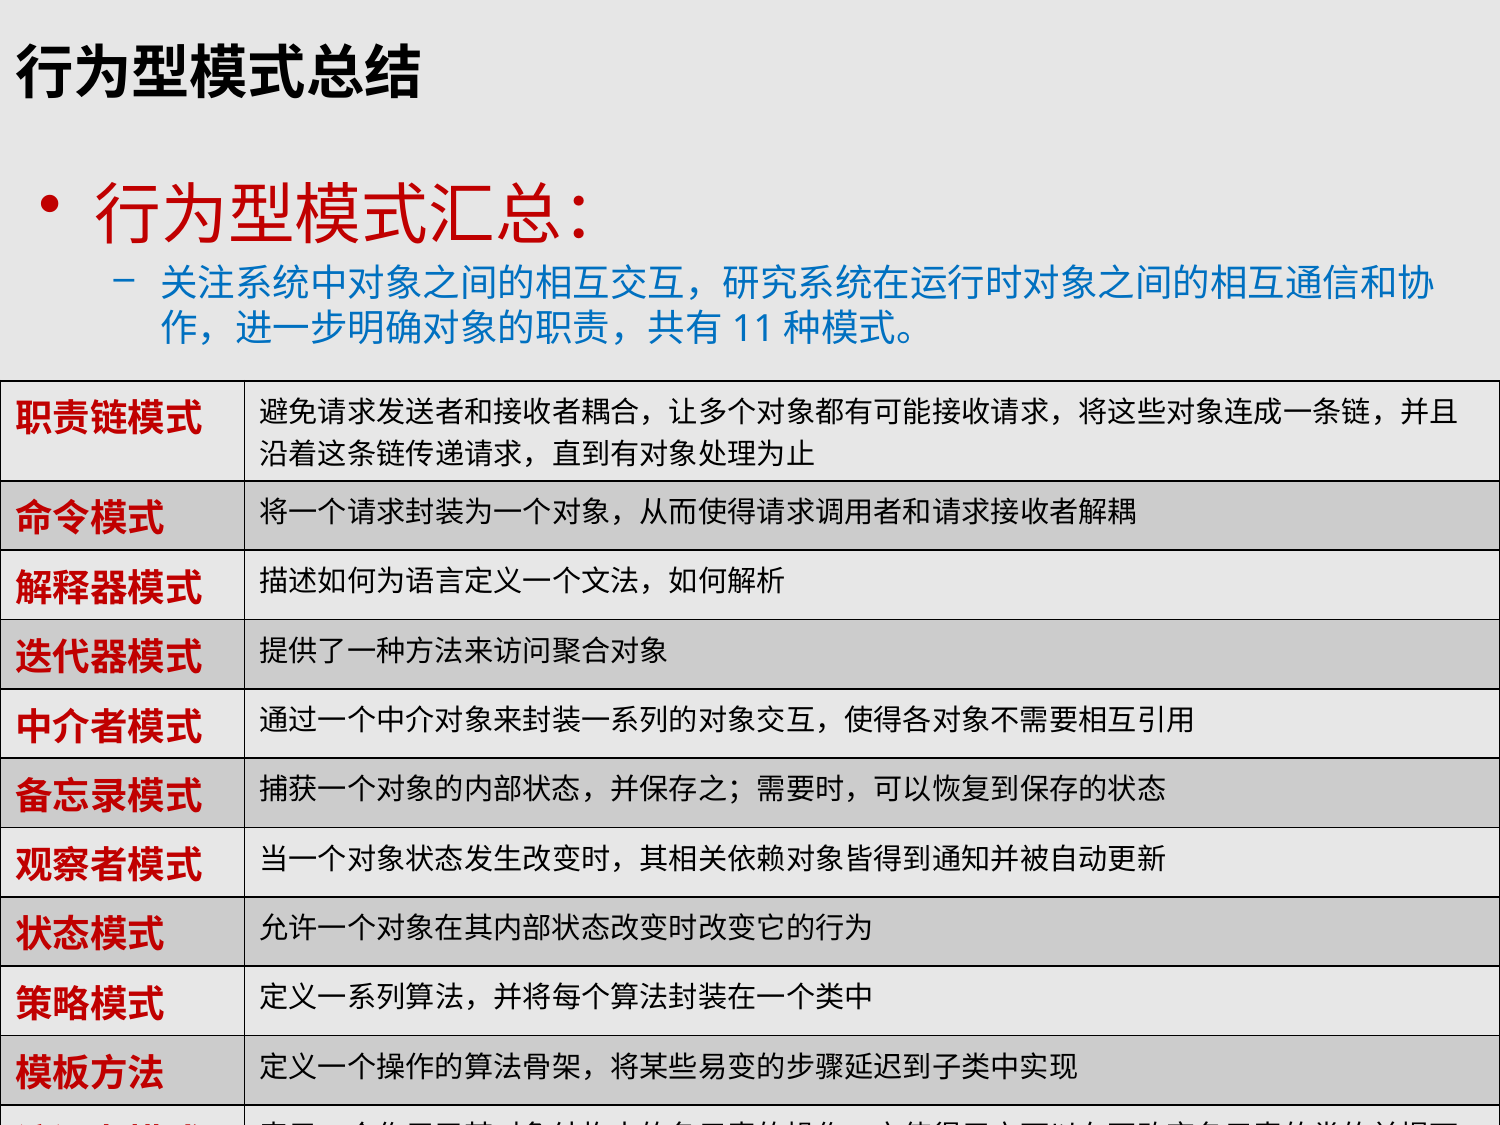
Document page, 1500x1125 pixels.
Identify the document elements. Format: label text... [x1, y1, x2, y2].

table_cell 中介者模式 [1, 690, 244, 757]
table_cell 模板方法 [1, 1036, 244, 1104]
table_cell 捕获一个对象的内部状态，并保存之；需要时，可以恢复到保存的状态 [245, 759, 1499, 827]
table_cell 通过一个中介对象来封装一系列的对象交互，使得各对象不需要相互引用 [245, 690, 1499, 757]
table_cell 迭代器模式 [1, 620, 244, 688]
table_cell 当一个对象状态发生改变时，其相关依赖对象皆得到通知并被自动更新 [245, 828, 1499, 896]
table_cell 观察者模式 [1, 828, 244, 896]
table_cell 描述如何为语言定义一个文法，如何解析 [245, 551, 1499, 619]
table_cell 命令模式 [1, 482, 244, 549]
table_cell 将一个请求封装为一个对象，从而使得请求调用者和请求接收者解耦 [245, 482, 1499, 549]
table_cell 允许一个对象在其内部状态改变时改变它的行为 [245, 898, 1499, 965]
table_cell 表示一个作用于某对象结构中的各元素的操作，它使得用户可以在不改变各元素的类的前提下定义作用于这些元素的新操作 [245, 1106, 1499, 1125]
title 行为型模式总结 [0, 0, 1164, 141]
table_header 职责链模式 [1, 382, 244, 480]
table_cell 解释器模式 [1, 551, 244, 619]
table_header 避免请求发送者和接收者耦合，让多个对象都有可能接收请求，将这些对象连成一条链，并且沿着这条链传递请求，直到有对象处理为止 [245, 382, 1499, 480]
table_cell 状态模式 [1, 898, 244, 965]
table_cell 定义一系列算法，并将每个算法封装在一个类中 [245, 967, 1499, 1035]
table_cell 提供了一种方法来访问聚合对象 [245, 620, 1499, 688]
table_cell 定义一个操作的算法骨架，将某些易变的步骤延迟到子类中实现 [245, 1036, 1499, 1104]
list 行为型模式汇总： 关注系统中对象之间的相互交互，研究系统在运行时对象之间的相互通信和协作，进一步明确对象的职责，共有11种模式。 [23, 164, 1465, 380]
table_cell 策略模式 [1, 967, 244, 1035]
table_cell 访问者模式 [1, 1106, 244, 1125]
table_cell 备忘录模式 [1, 759, 244, 827]
